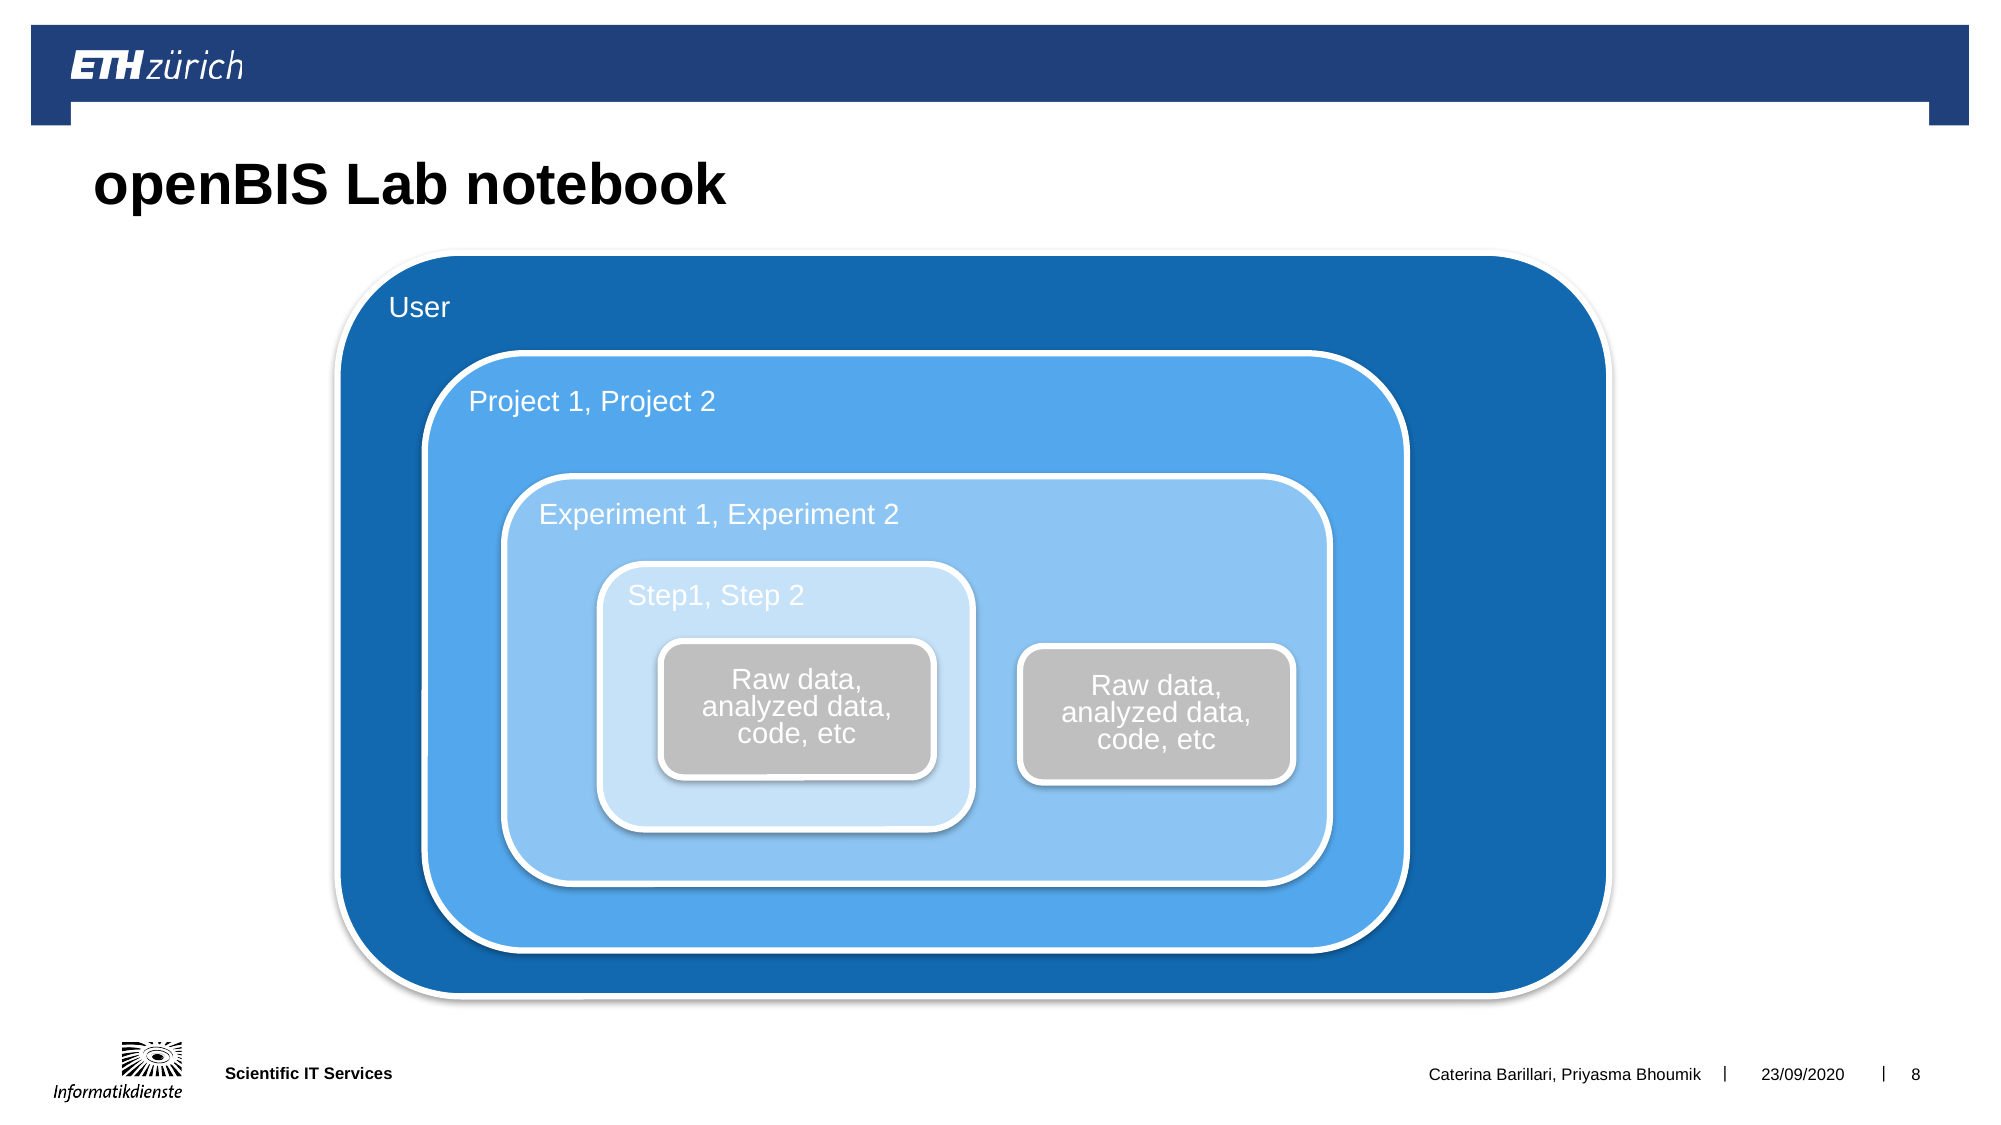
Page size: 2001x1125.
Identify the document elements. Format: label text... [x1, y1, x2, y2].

text_box Project 1, Project 2 [421, 350, 1411, 954]
text_box Step1, Step 2 [596, 560, 976, 833]
text_box Experiment 1, Experiment 2 [501, 473, 1334, 888]
text_box Raw data, analyzed data, code, etc [1083, 642, 1297, 786]
slide_number 8 [1886, 1034, 1946, 1112]
picture [53, 1042, 182, 1106]
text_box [614, 594, 851, 778]
footer Caterina Barillari, Priyasma Bhoumik [999, 1034, 1702, 1112]
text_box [830, 641, 1081, 830]
text_box User [334, 249, 1613, 1000]
title openBIS Lab notebook [70, 101, 1930, 262]
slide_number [1736, 1034, 1870, 1112]
